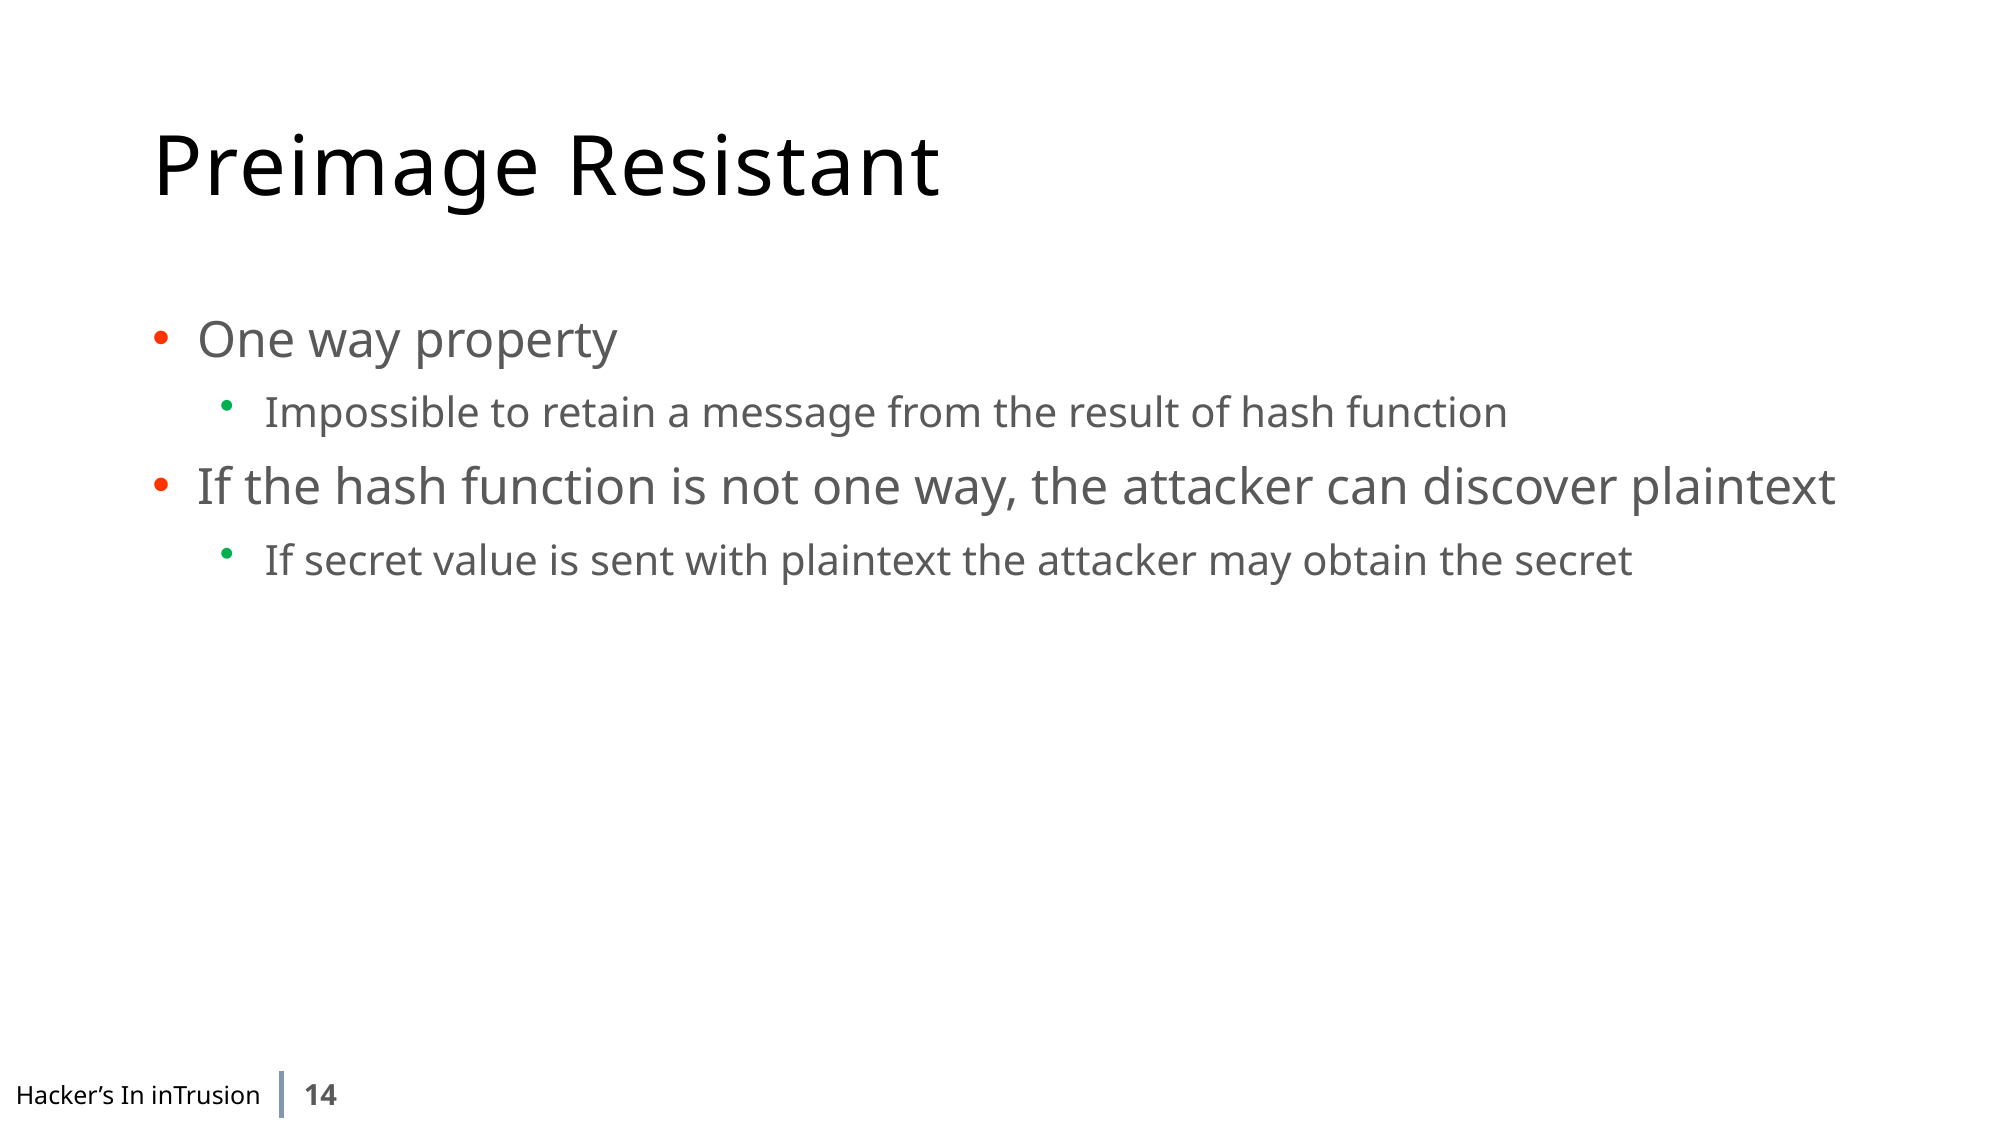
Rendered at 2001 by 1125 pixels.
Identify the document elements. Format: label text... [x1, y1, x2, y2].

title Preimage Resistant [137, 59, 1863, 278]
